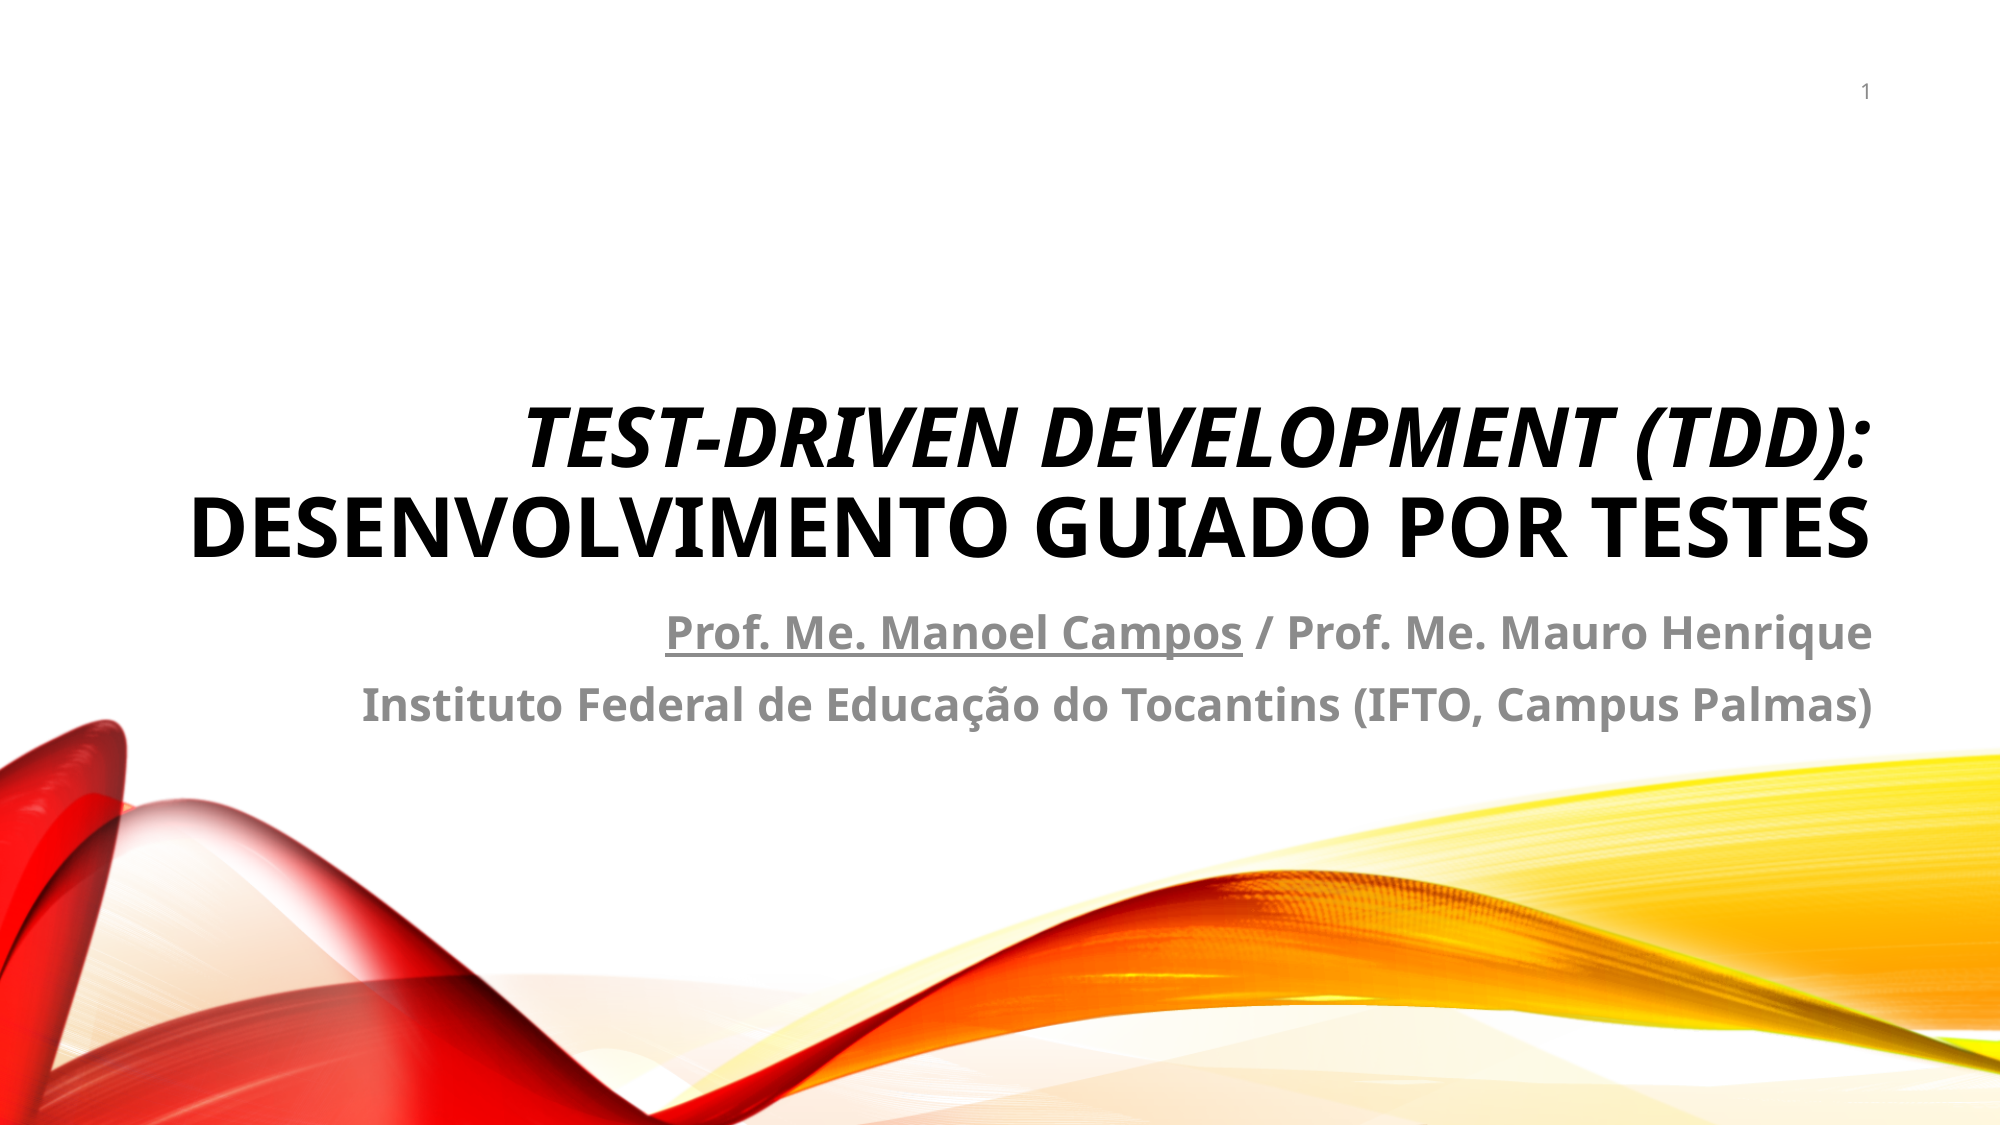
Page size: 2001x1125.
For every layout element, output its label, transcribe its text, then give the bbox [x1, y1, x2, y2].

slide_number 1 [1781, 62, 1888, 123]
title Test-Driven Development (TDD): Desenvolvimento Guiado por Testes [112, 123, 1888, 584]
list Prof. Me. Manoel Campos / Prof. Me. Mauro Henrique Instituto Federal de Educação do Tocantins (IFTO, Campus Palmas) [168, 597, 1889, 755]
picture [0, 717, 2000, 1125]
